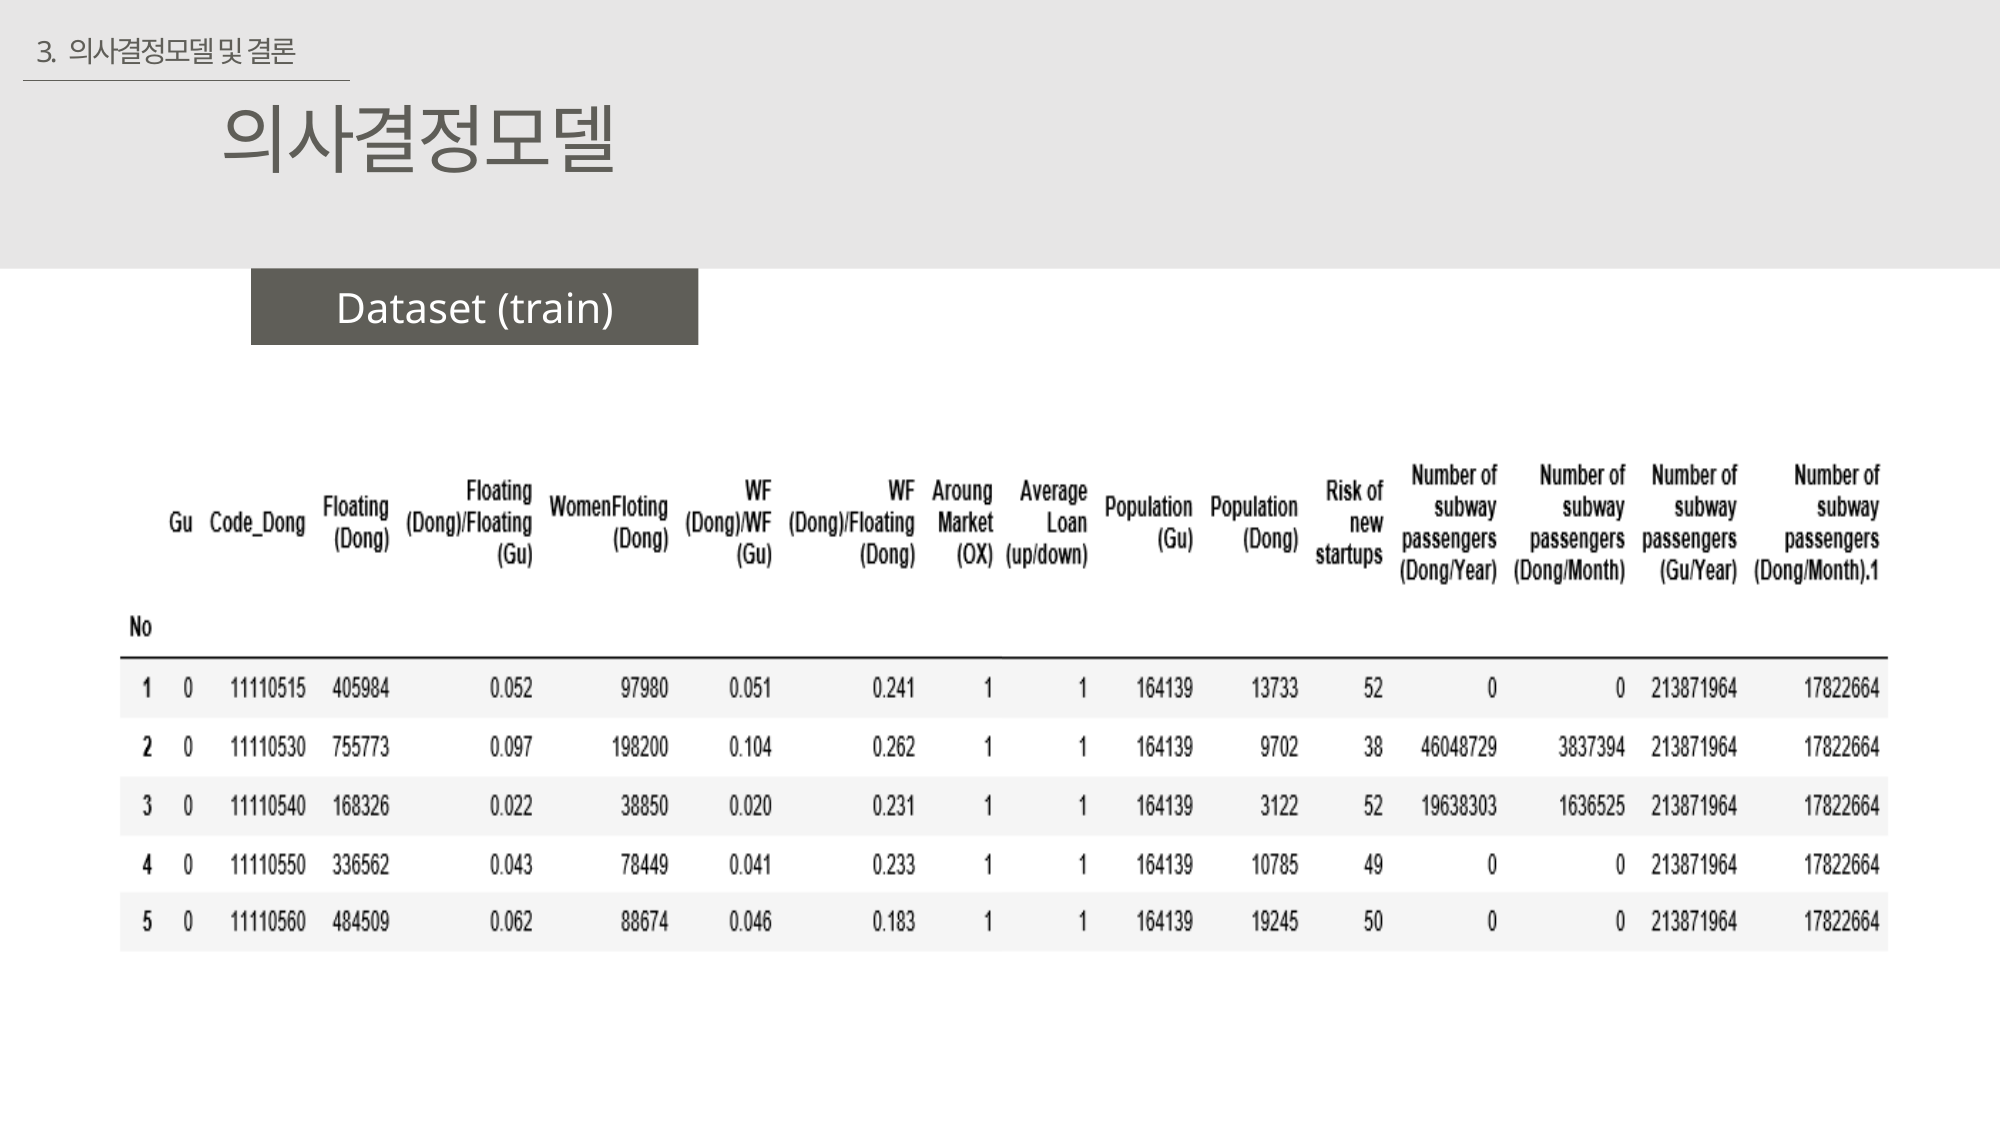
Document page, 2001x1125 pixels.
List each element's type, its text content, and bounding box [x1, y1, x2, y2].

text_box 3. 의사결정모델 및 결론 [21, 25, 313, 76]
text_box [109, 459, 1891, 961]
text_box 의사결정모델 [205, 84, 634, 190]
text_box Dataset (train) [250, 267, 699, 346]
text_box [0, 0, 2000, 270]
